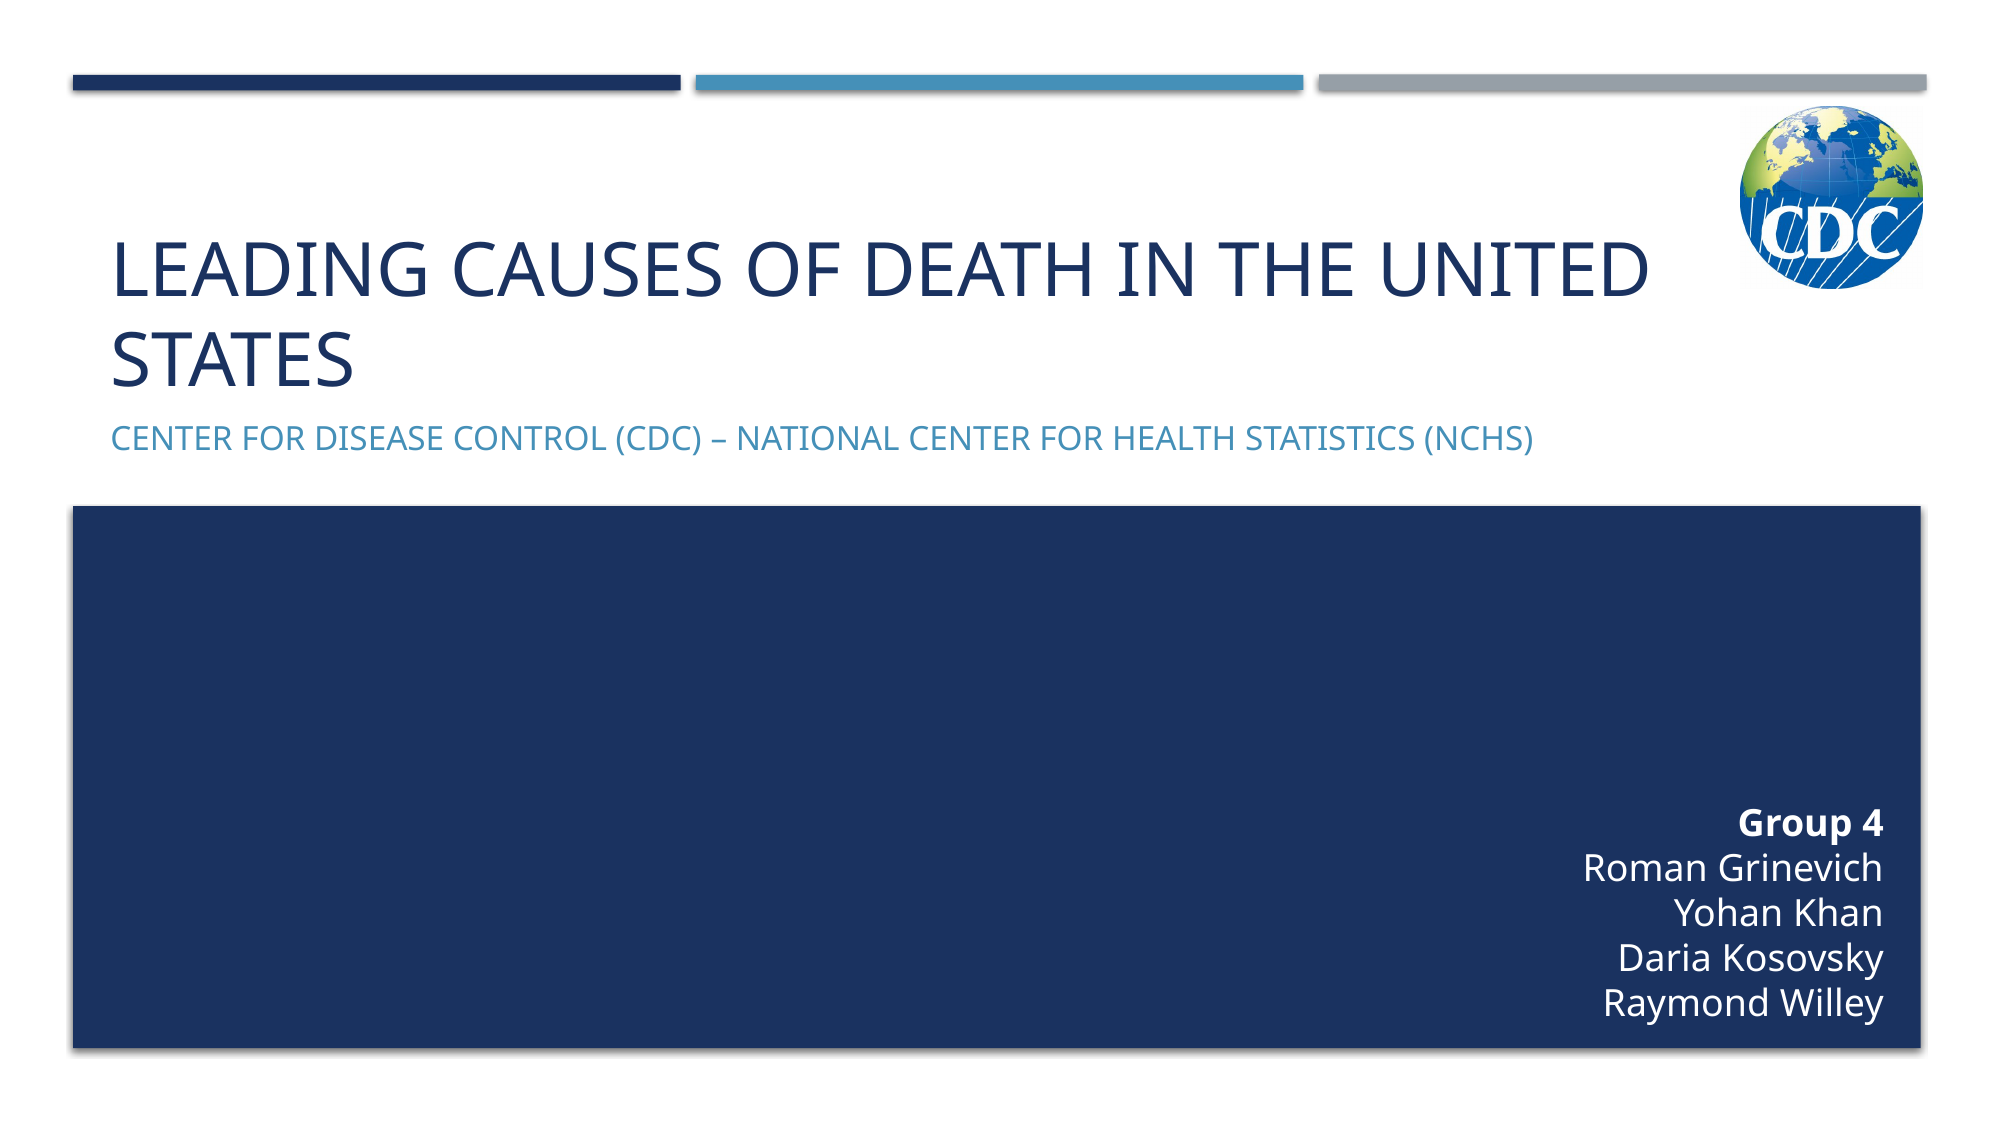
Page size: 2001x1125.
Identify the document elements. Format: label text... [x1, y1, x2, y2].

text_box Group 4 Roman Grinevich Yohan Khan Daria Kosovsky Raymond Willey [1445, 791, 1899, 1032]
title Leading Causes of Death in the United States [95, 167, 1899, 409]
picture [1739, 105, 1923, 289]
subtitle Center for Disease Control (CDC) – National Center for Health Statistics (NCHS) [95, 409, 1899, 507]
